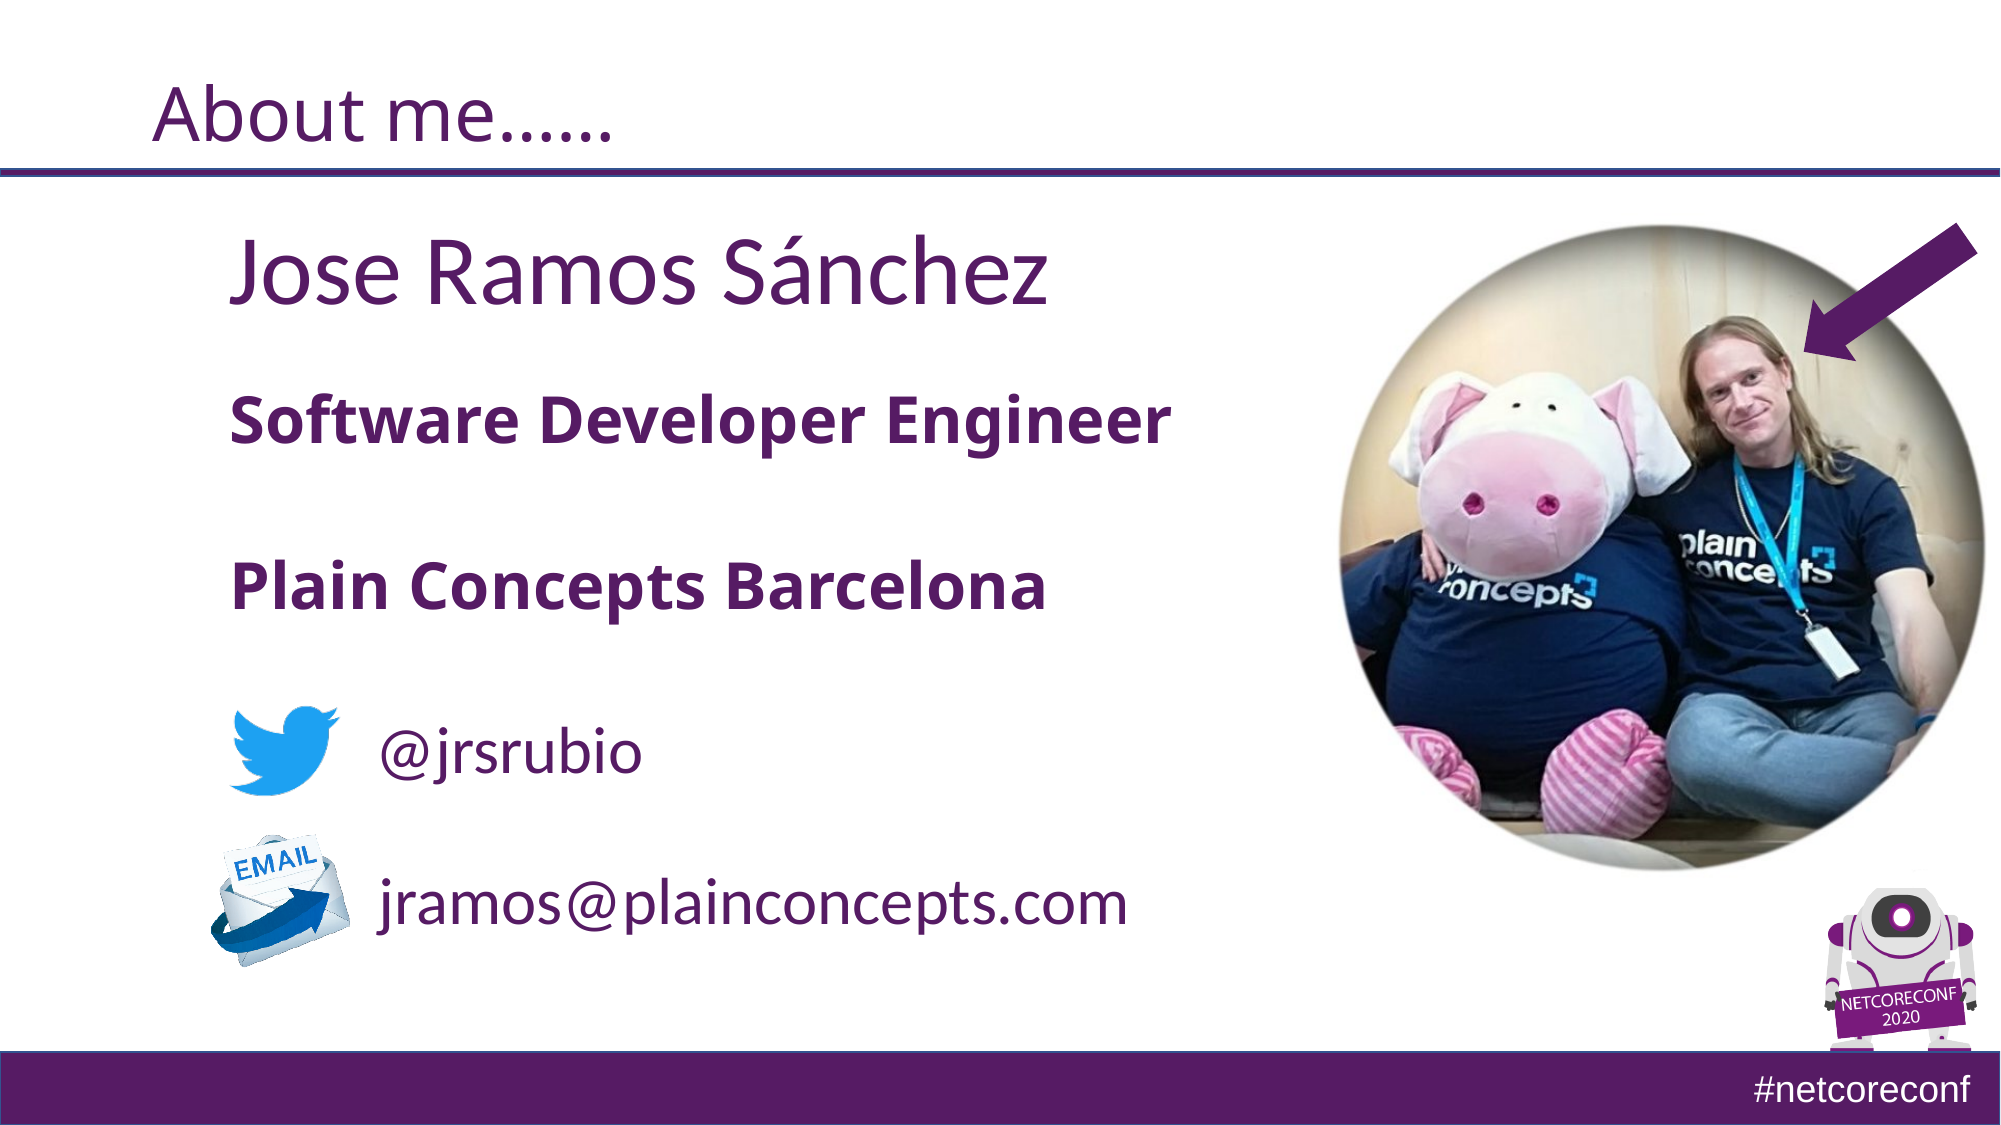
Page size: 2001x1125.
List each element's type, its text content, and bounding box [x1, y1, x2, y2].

text_box jramos@plainconcepts.com [363, 850, 1146, 945]
title About me…… [137, 20, 1863, 213]
text_box @jrsrubio [373, 699, 659, 794]
text_box Software Developer Engineer Plain Concepts Barcelona [214, 340, 1278, 639]
picture [197, 663, 373, 968]
picture [1322, 213, 1997, 1051]
text_box Jose Ramos Sánchez [214, 213, 1322, 311]
